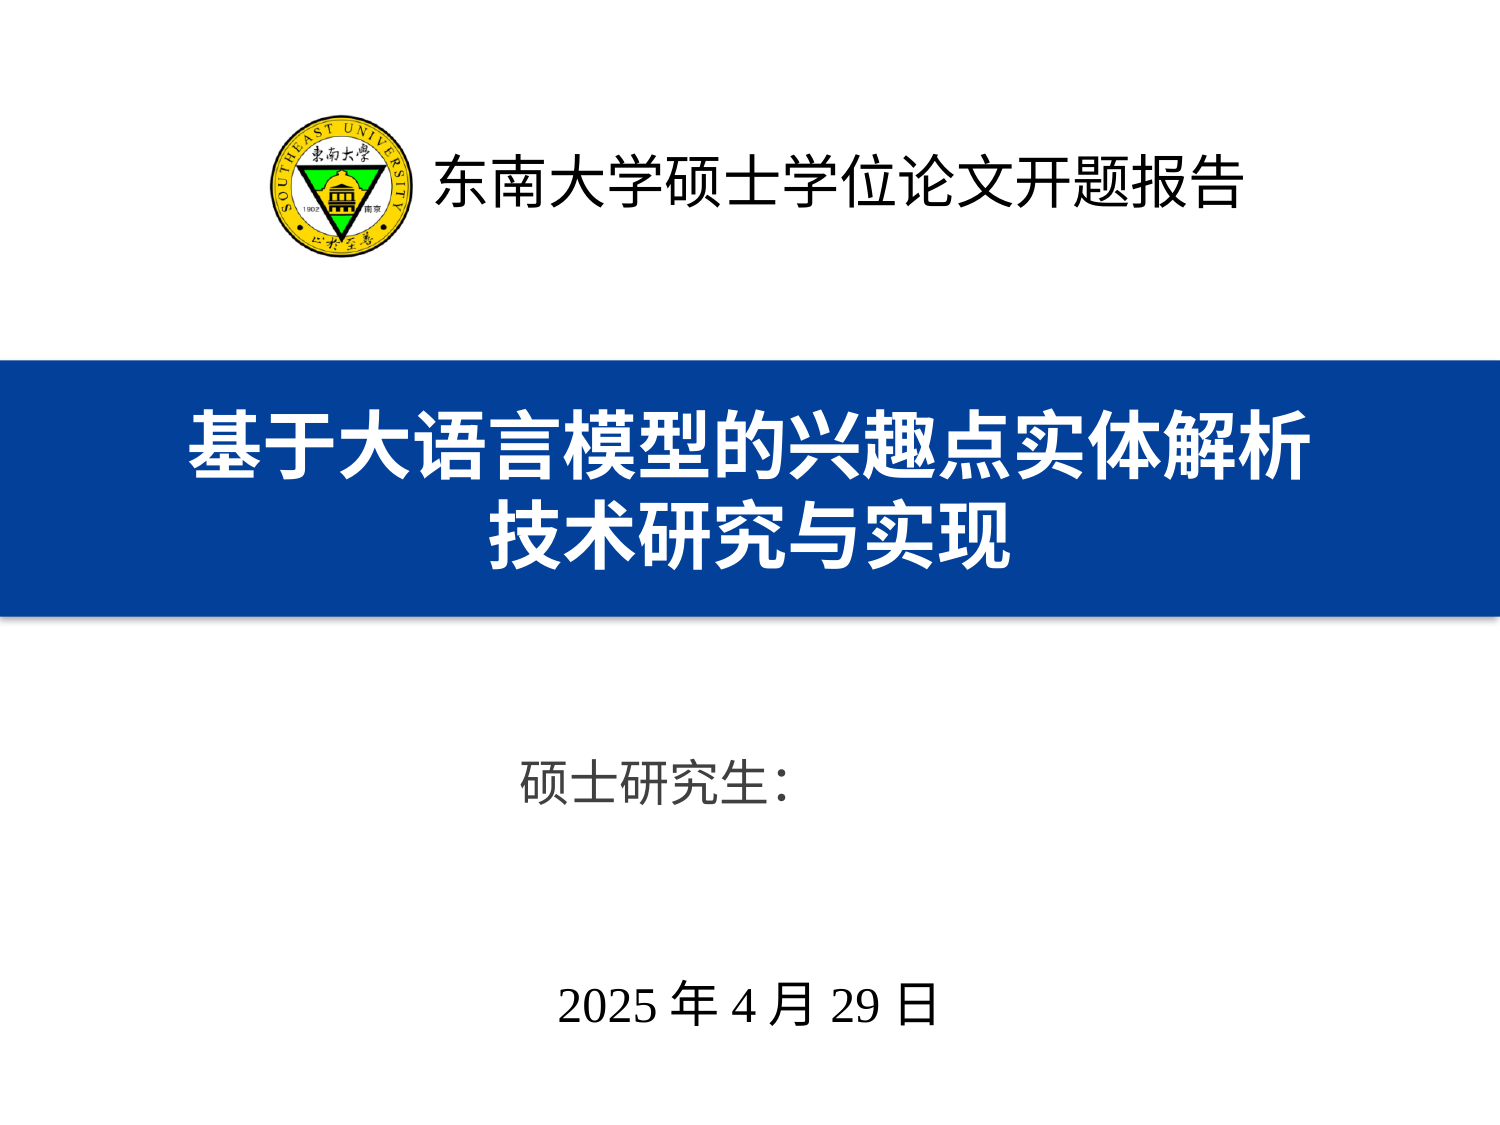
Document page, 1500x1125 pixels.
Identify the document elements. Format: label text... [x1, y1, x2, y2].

text_box 基于大语言模型的兴趣点实体解析 技术研究与实现 [0, 360, 1500, 617]
picture [269, 96, 413, 264]
text_box 东南大学硕士学位论文开题报告 [417, 137, 1263, 223]
subtitle 硕士研究生： [504, 750, 996, 827]
text_box 2025年4月29日 [0, 965, 1500, 1040]
